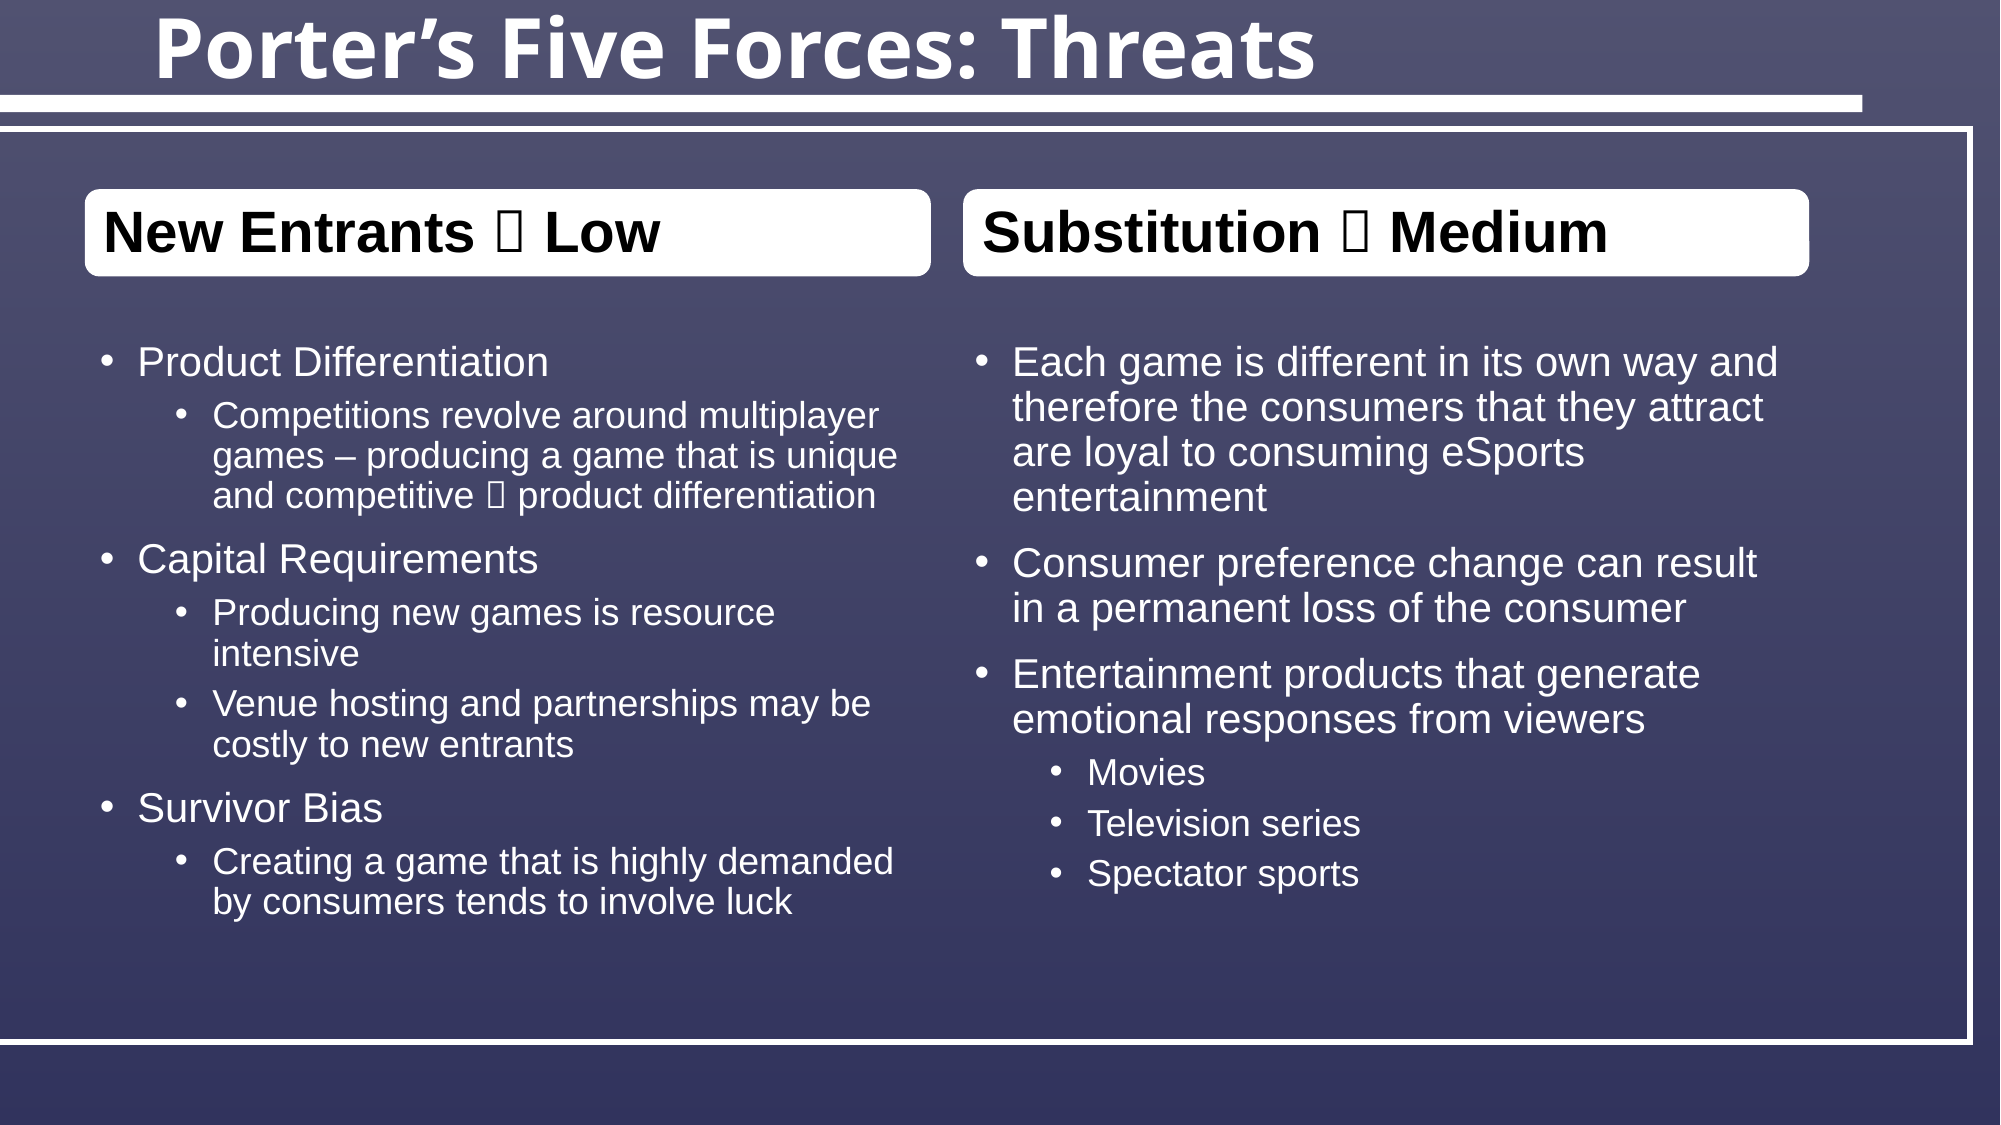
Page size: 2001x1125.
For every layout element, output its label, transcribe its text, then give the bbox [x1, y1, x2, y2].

list Each game is different in its own way and therefore the consumers that they attract are loyal to consuming eSports entertainment Consumer preference change can result in a permanent loss of the consumer Entertainment products that generate emotional responses from viewers Movies Television series Spectator sports [959, 332, 1810, 974]
title Porter’s Five Forces: Threats [137, 7, 1863, 95]
list Product Differentiation Competitions revolve around multiplayer games – producing a game that is unique and competitive  product differentiation Capital Requirements Producing new games is resource intensive Venue hosting and partnerships may be costly to new entrants Survivor Bias Creating a game that is highly demanded by consumers tends to involve luck [84, 332, 931, 974]
text_box Substitution  Medium [963, 189, 1810, 277]
text_box New Entrants  Low [84, 189, 931, 277]
